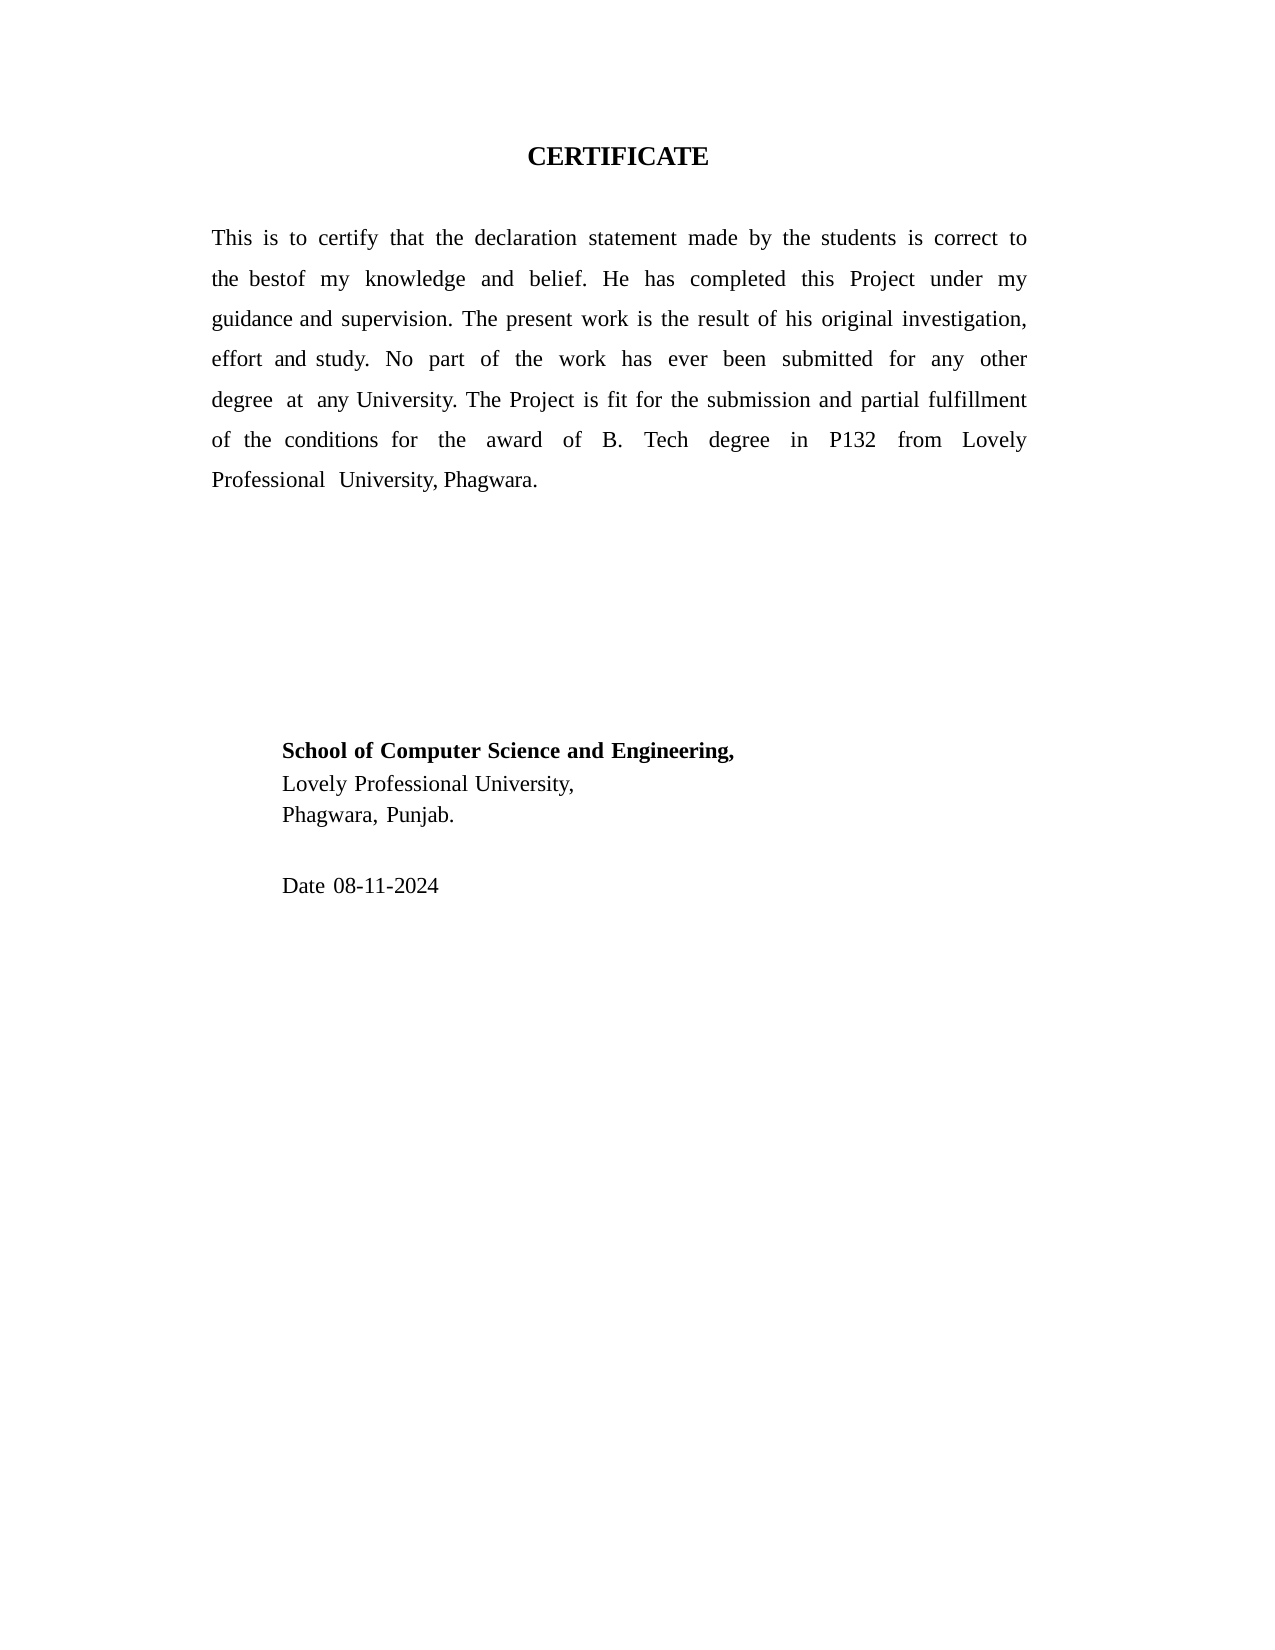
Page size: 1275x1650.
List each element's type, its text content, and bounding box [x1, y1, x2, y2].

text_box School of Computer Science and Engineering, Lovely Professional University, Phagwara, Punjab. Date 08-11-2024 [280, 729, 743, 898]
text_box CERTIFICATE This is to certify that the declaration statement made by the students is correct to the bestof my knowledge and belief. He has completed this Project under my guidance and supervision. The present work is the result of his original investigation, effort and study. No part of the work has ever been submitted for any other degree at any University. The Project is fit for the submission and partial fulfillment of the conditions for the award of B. Tech degree in P132 from Lovely Professional University, Phagwara. [209, 136, 1029, 493]
